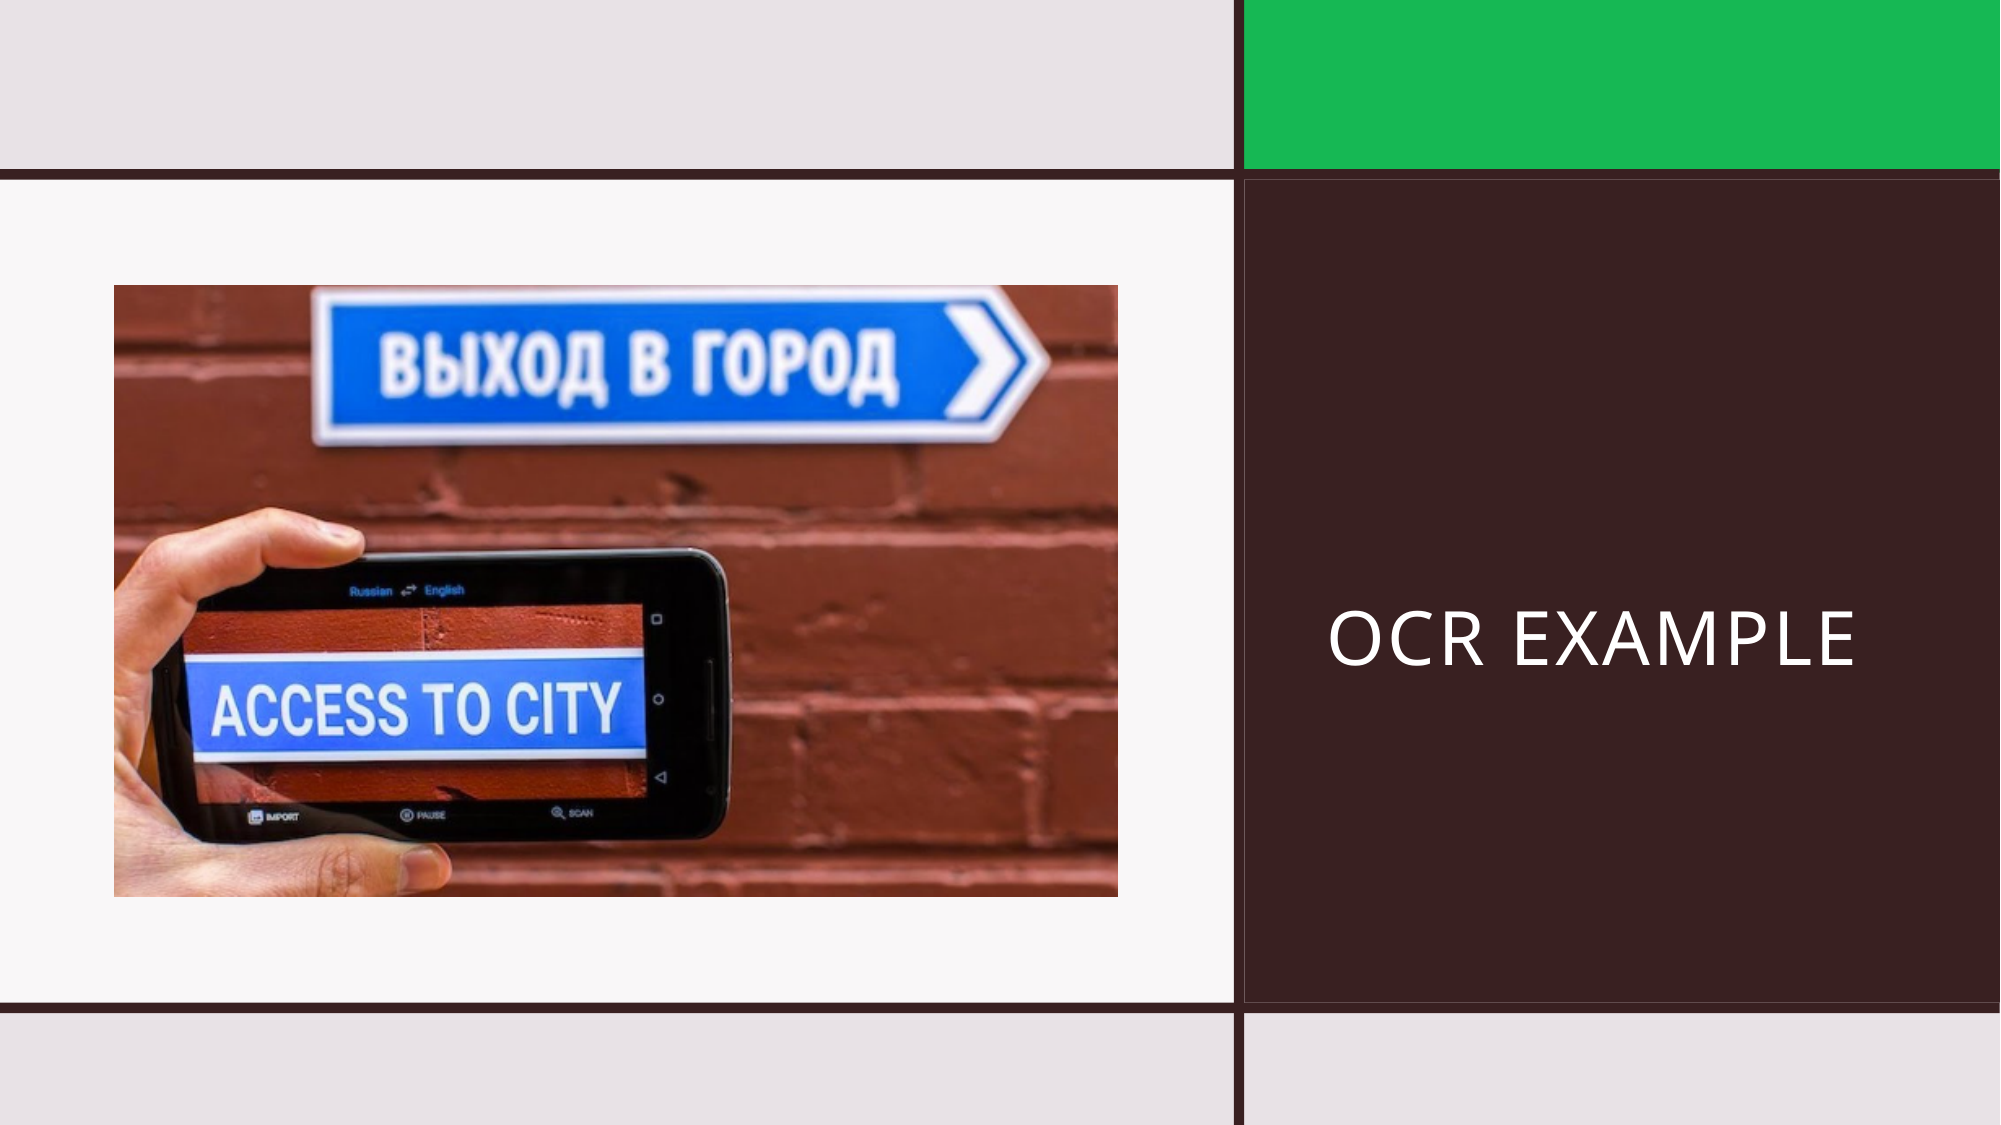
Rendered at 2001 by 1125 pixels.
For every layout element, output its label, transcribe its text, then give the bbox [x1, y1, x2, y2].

title OCR Example [1308, 280, 1924, 696]
text_box [1245, 1002, 2000, 1014]
text_box [1245, 168, 2000, 179]
text_box [1245, 1014, 2000, 1125]
text_box [0, 1002, 1233, 1014]
text_box [0, 168, 1233, 181]
text_box [1245, 0, 2000, 168]
text_box [1245, 179, 2000, 1002]
text_box [0, 181, 1233, 1002]
text_box [1233, 0, 1245, 1125]
text_box [0, 1014, 1233, 1125]
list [114, 284, 1118, 898]
text_box [0, 0, 1233, 168]
